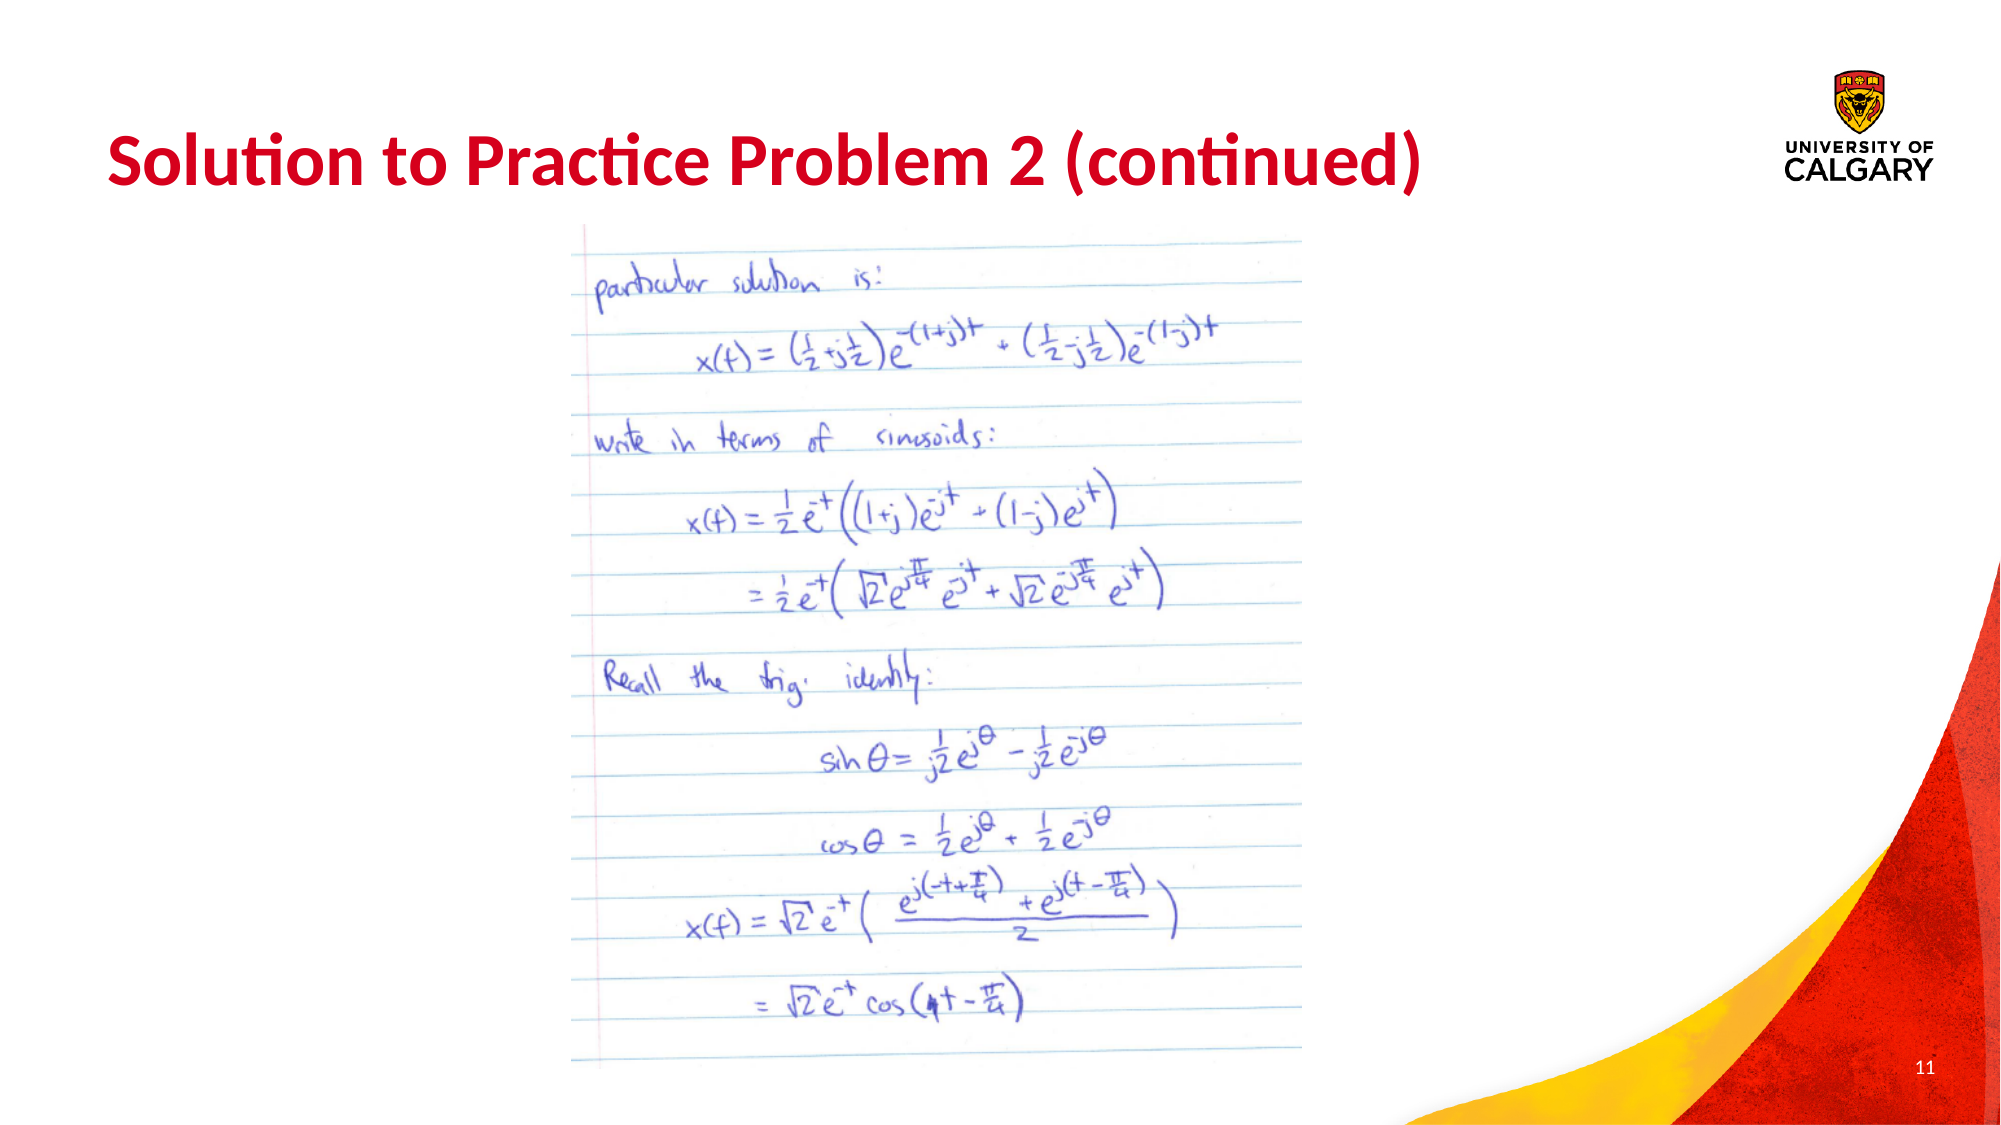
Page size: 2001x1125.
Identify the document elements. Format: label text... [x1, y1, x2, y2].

slide_number 11 [1500, 1046, 1951, 1107]
title Solution to Practice Problem 2 (continued) [92, 76, 1688, 246]
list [570, 224, 1302, 1069]
picture [0, 0, 2001, 1125]
